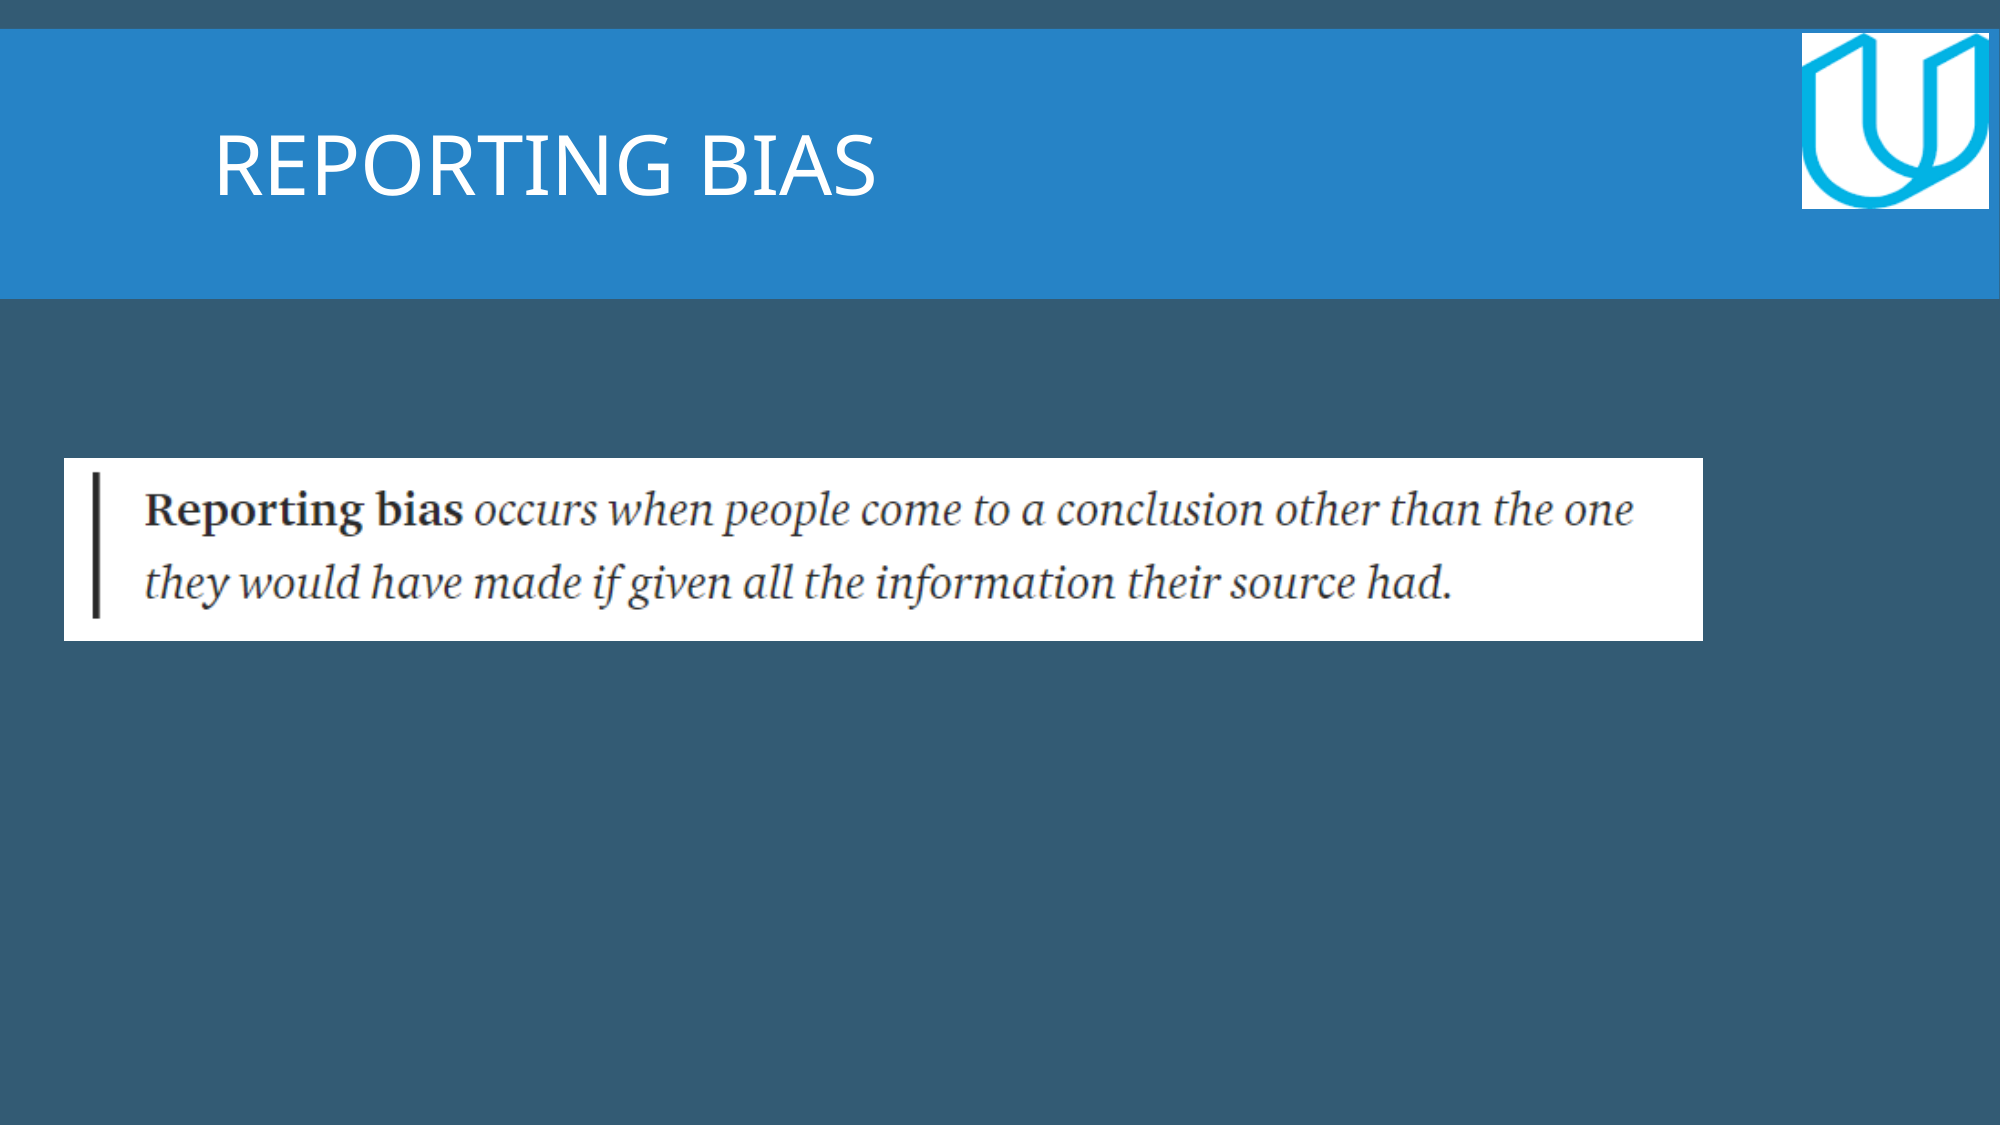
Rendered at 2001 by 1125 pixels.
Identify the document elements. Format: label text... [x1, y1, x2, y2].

picture [1816, 47, 1912, 197]
picture [1803, 159, 1866, 209]
picture [1876, 124, 1989, 209]
picture [1802, 33, 1989, 167]
title Reporting bias [197, 46, 1803, 295]
picture [1933, 47, 1974, 167]
picture [64, 458, 1703, 641]
